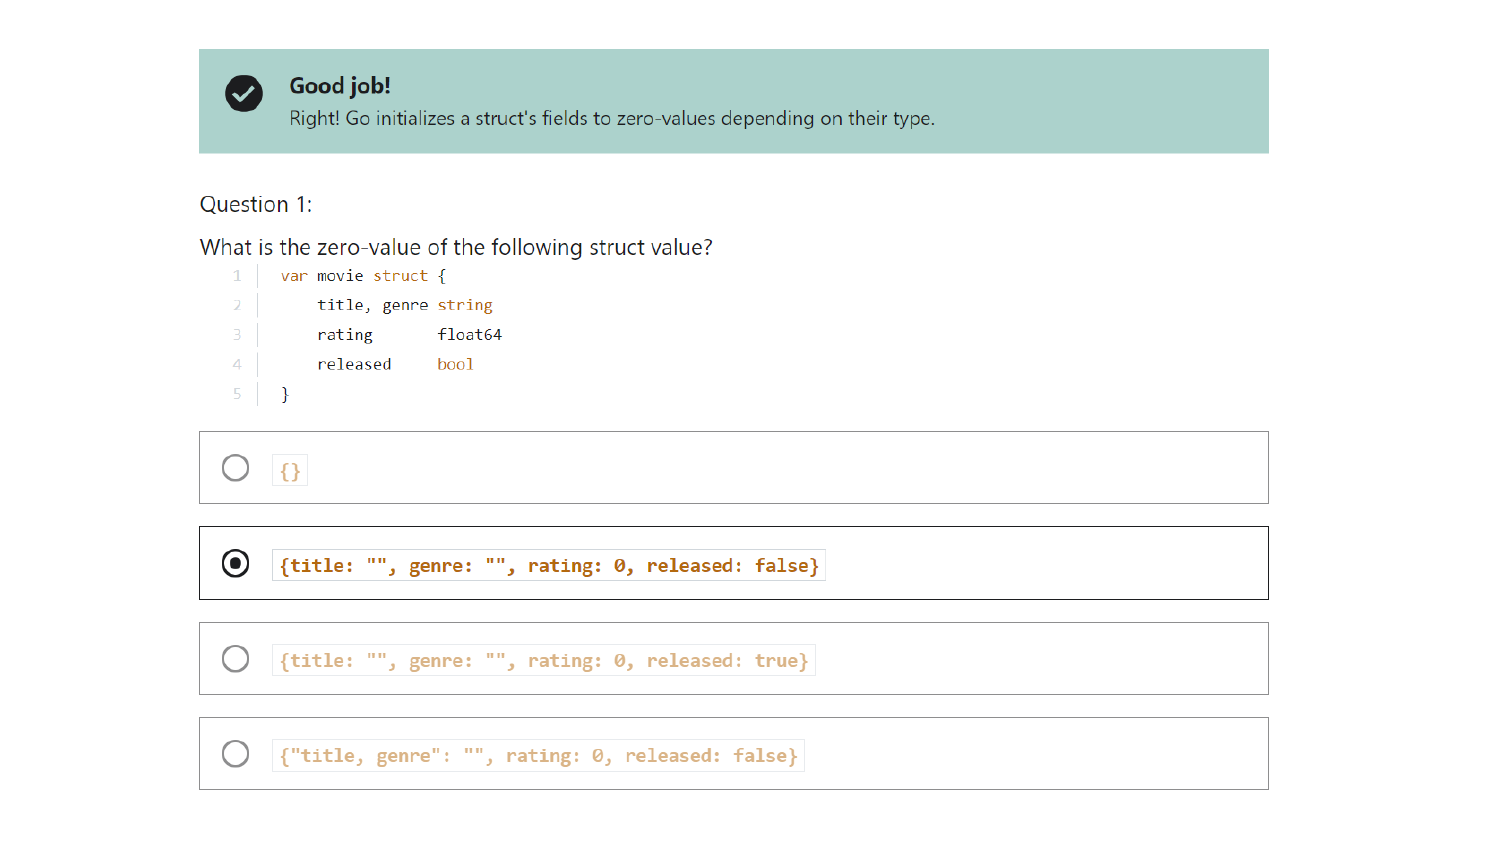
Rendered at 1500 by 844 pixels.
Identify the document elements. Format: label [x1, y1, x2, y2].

picture [162, 24, 1342, 819]
